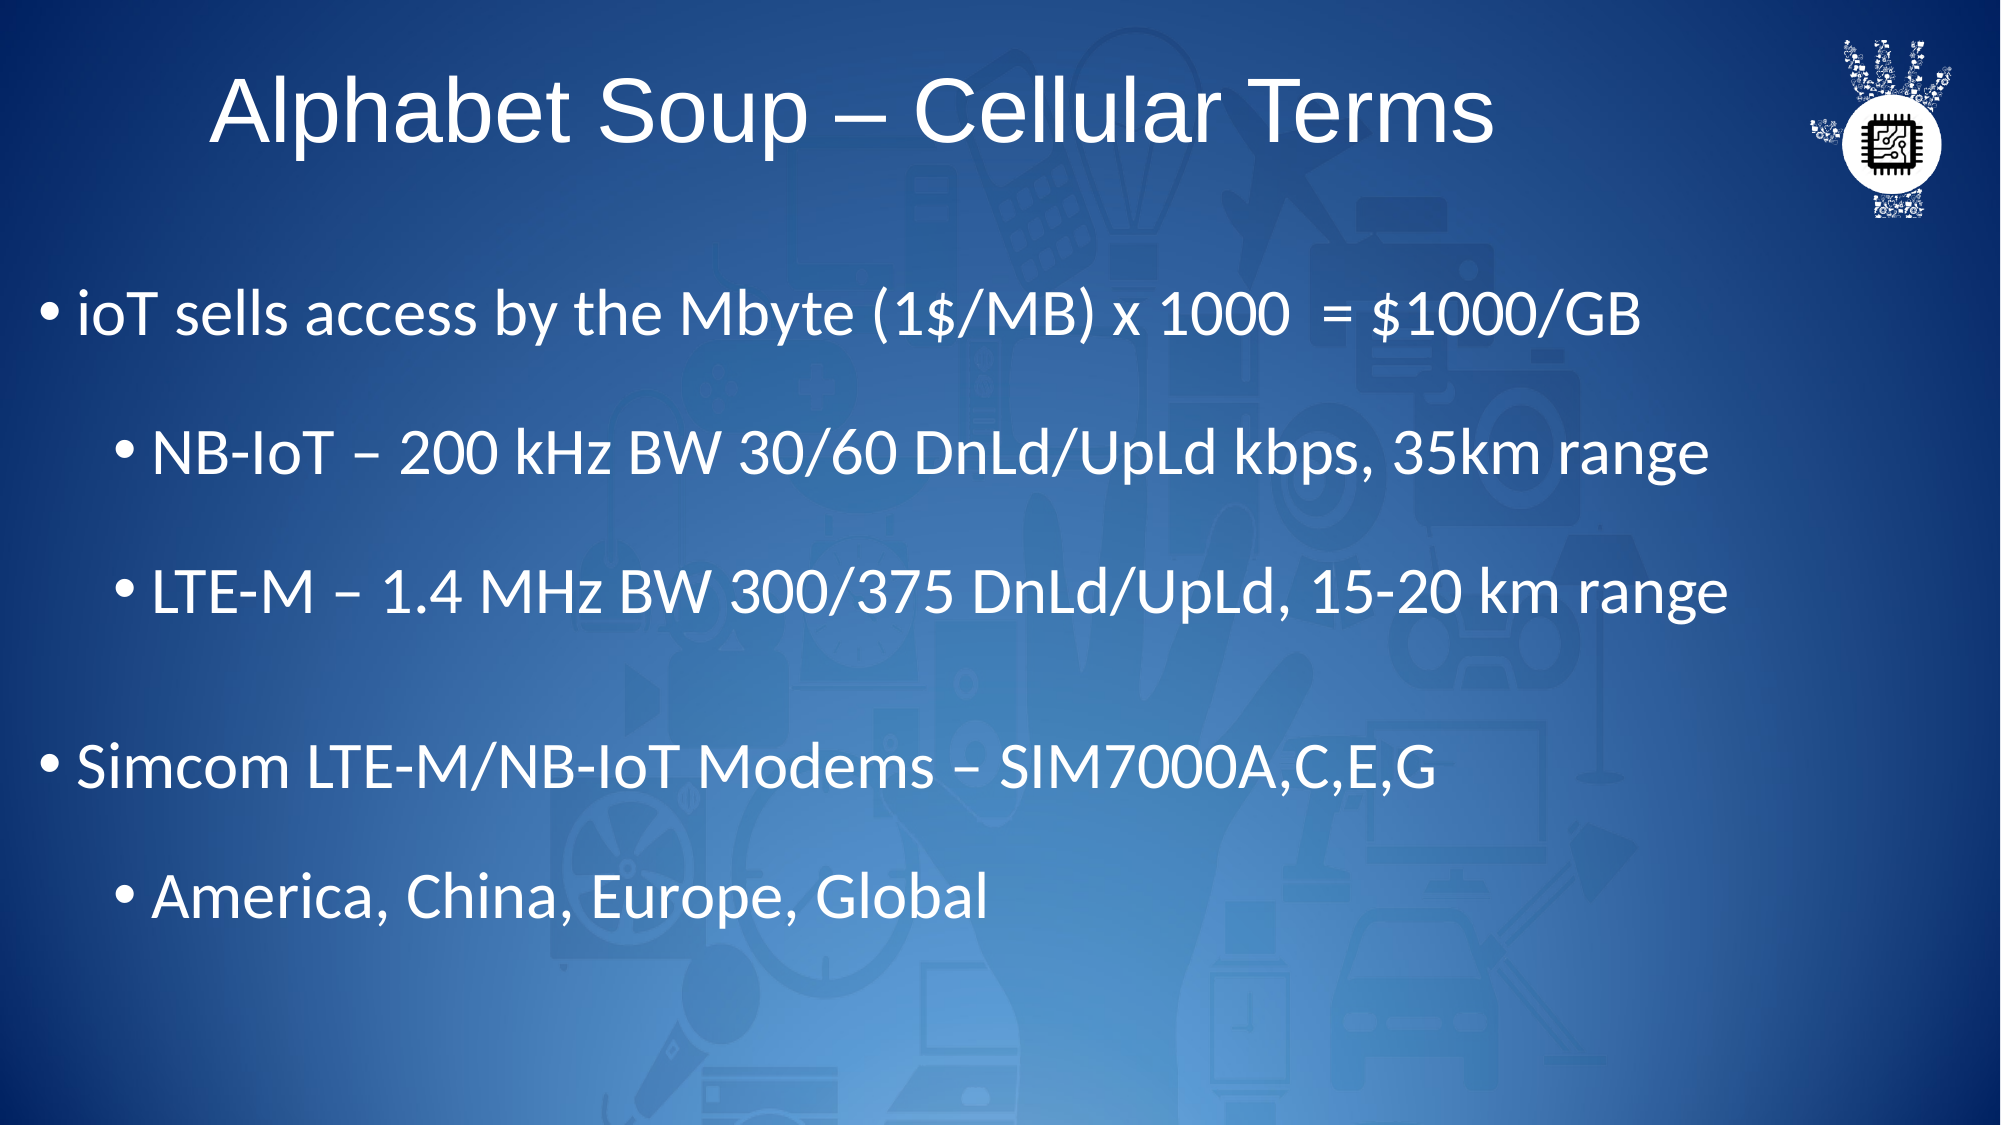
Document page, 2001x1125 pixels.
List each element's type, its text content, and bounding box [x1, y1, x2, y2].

list ioT sells access by the Mbyte (1$/MB) x 1000 = $1000/GB NB-IoT – 200 kHz BW 30/60 DnLd/UpLd kbps, 35km range LTE-M – 1.4 MHz BW 300/375 DnLd/UpLd, 15-20 km range Simcom LTE-M/NB-IoT Modems – SIM7000A,C,E,G America, China, Europe, Global [23, 169, 1876, 1073]
title Alphabet Soup – Cellular Terms [33, 3, 1674, 169]
picture [0, 0, 2001, 1125]
